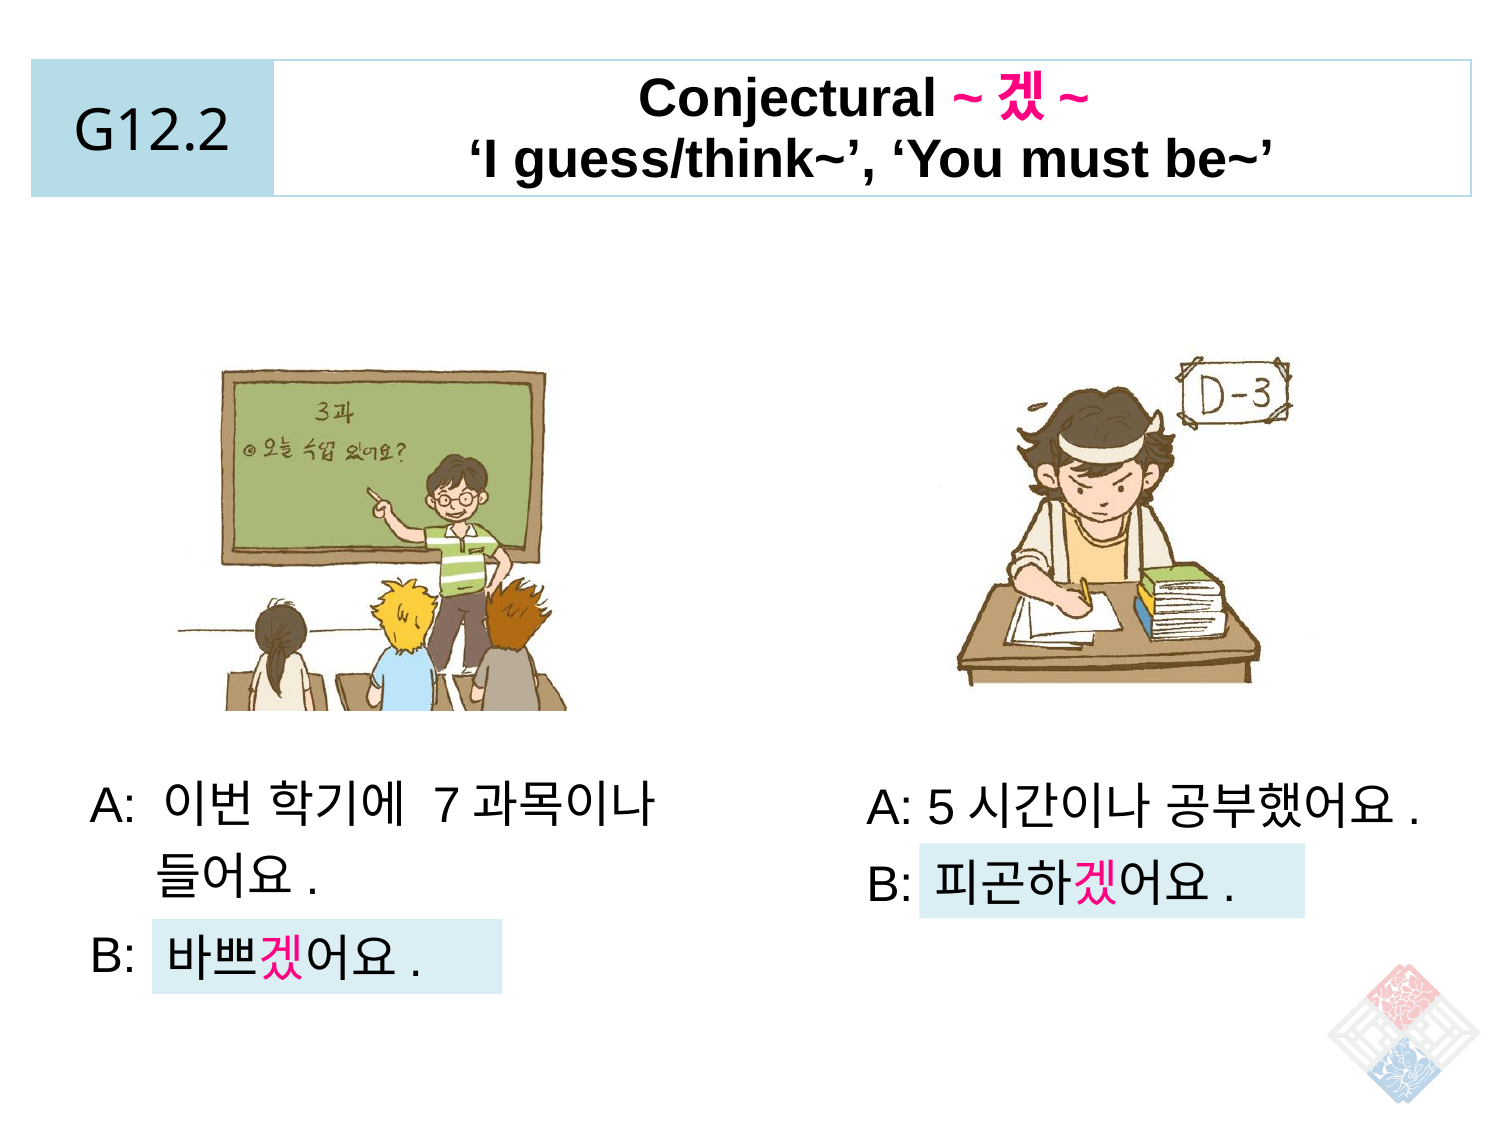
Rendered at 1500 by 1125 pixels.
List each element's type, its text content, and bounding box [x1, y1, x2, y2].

text_box A: 5시간이나 공부했어요. B: (피곤하다) [851, 754, 1471, 919]
table_header Conjectural ~겠~ ‘I guess/think~’, ‘You must be~’ [274, 61, 1470, 195]
text_box A: 이번 학기에 7과목이나 들어요. B: (바쁘다) [74, 753, 751, 990]
text_box 바쁘겠어요. [151, 919, 503, 995]
text_box 피곤하겠어요. [919, 843, 1306, 919]
table_header G12.2 [32, 61, 272, 195]
picture [178, 305, 585, 712]
picture [921, 318, 1315, 711]
